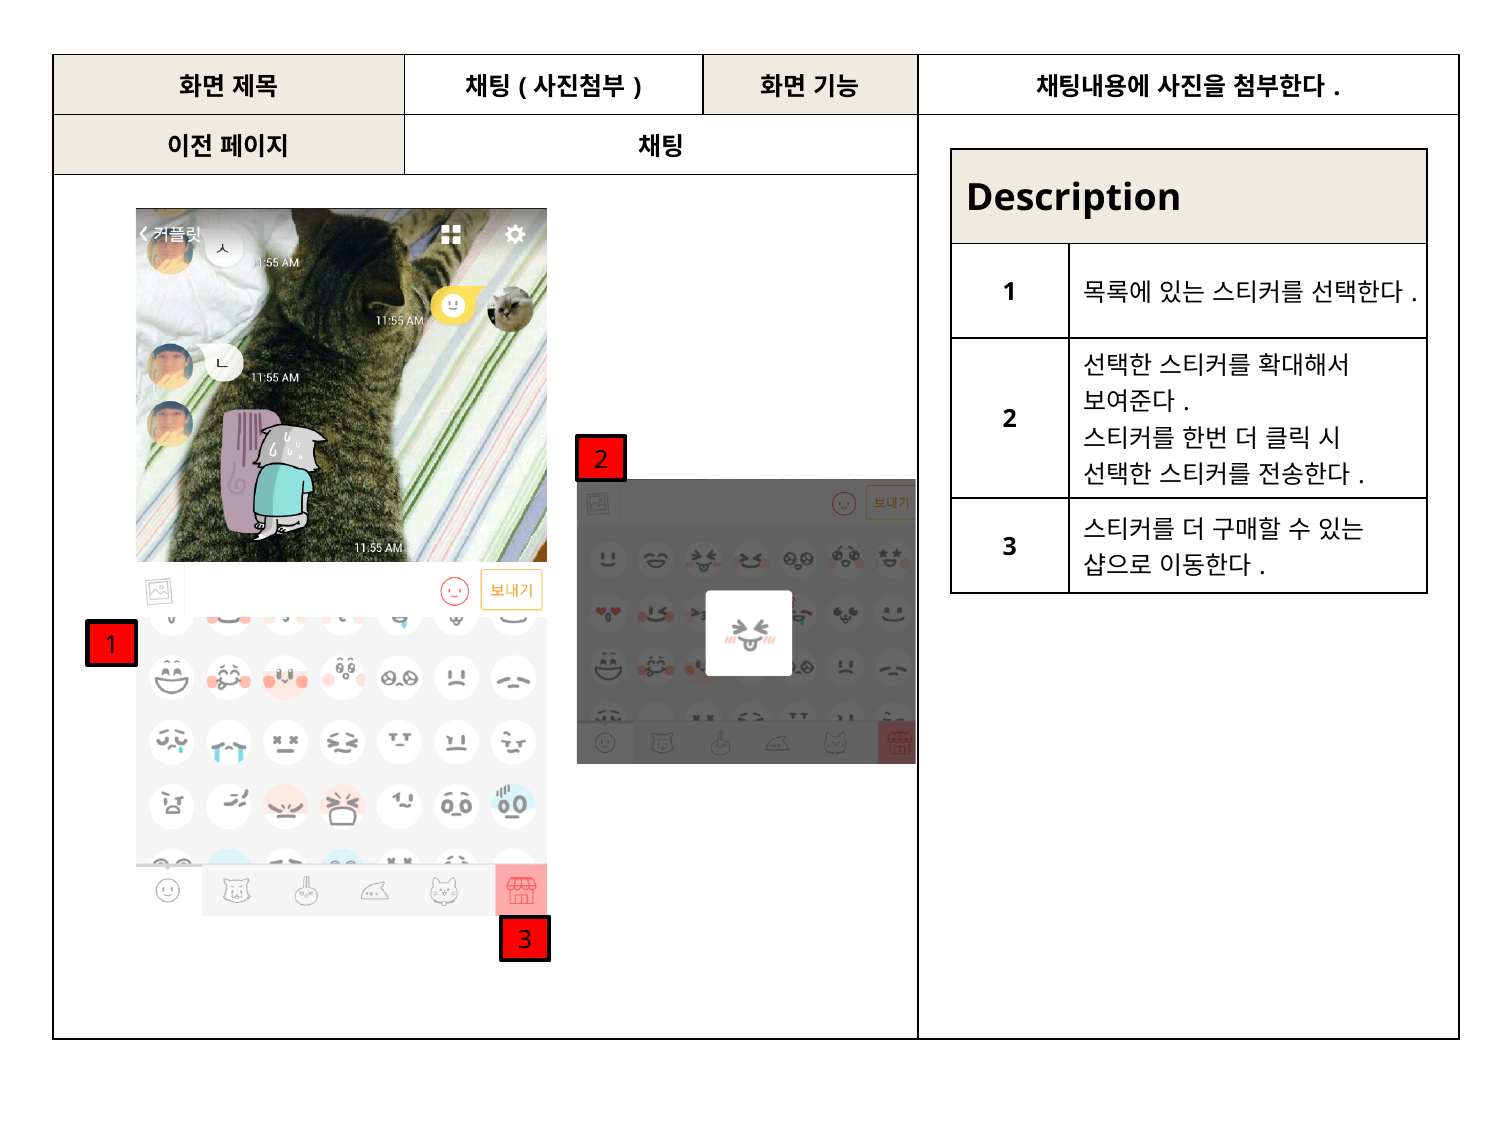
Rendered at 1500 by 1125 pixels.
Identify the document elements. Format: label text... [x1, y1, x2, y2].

text_box 3 [499, 923, 551, 962]
table_cell 채팅 [405, 115, 917, 174]
table_cell [919, 115, 1458, 1038]
picture [576, 479, 916, 764]
table_cell 스티커를 더 구매할 수 있는 샵으로 이동한다. [1070, 499, 1426, 592]
table_cell 선택한 스티커를 확대해서 보여준다. 스티커를 한번 더 클릭 시 선택한 스티커를 전송한다. [1070, 339, 1426, 497]
table_header 채팅(사진첨부) [405, 55, 702, 114]
table_cell 이전 페이지 [54, 115, 404, 174]
table_cell 1 [952, 244, 1068, 337]
table_header 화면 기능 [704, 55, 917, 114]
table_cell 3 [952, 499, 1068, 592]
table_header 화면 제목 [54, 55, 404, 114]
text_box 1 [85, 619, 130, 667]
picture [135, 207, 550, 917]
table_cell 2 [952, 339, 1068, 497]
text_box 2 [575, 434, 627, 479]
table_header Description [952, 150, 1426, 243]
table_cell [54, 175, 917, 1038]
table_cell 목록에 있는 스티커를 선택한다. [1070, 244, 1426, 337]
table_header 채팅내용에 사진을 첨부한다. [919, 55, 1458, 114]
